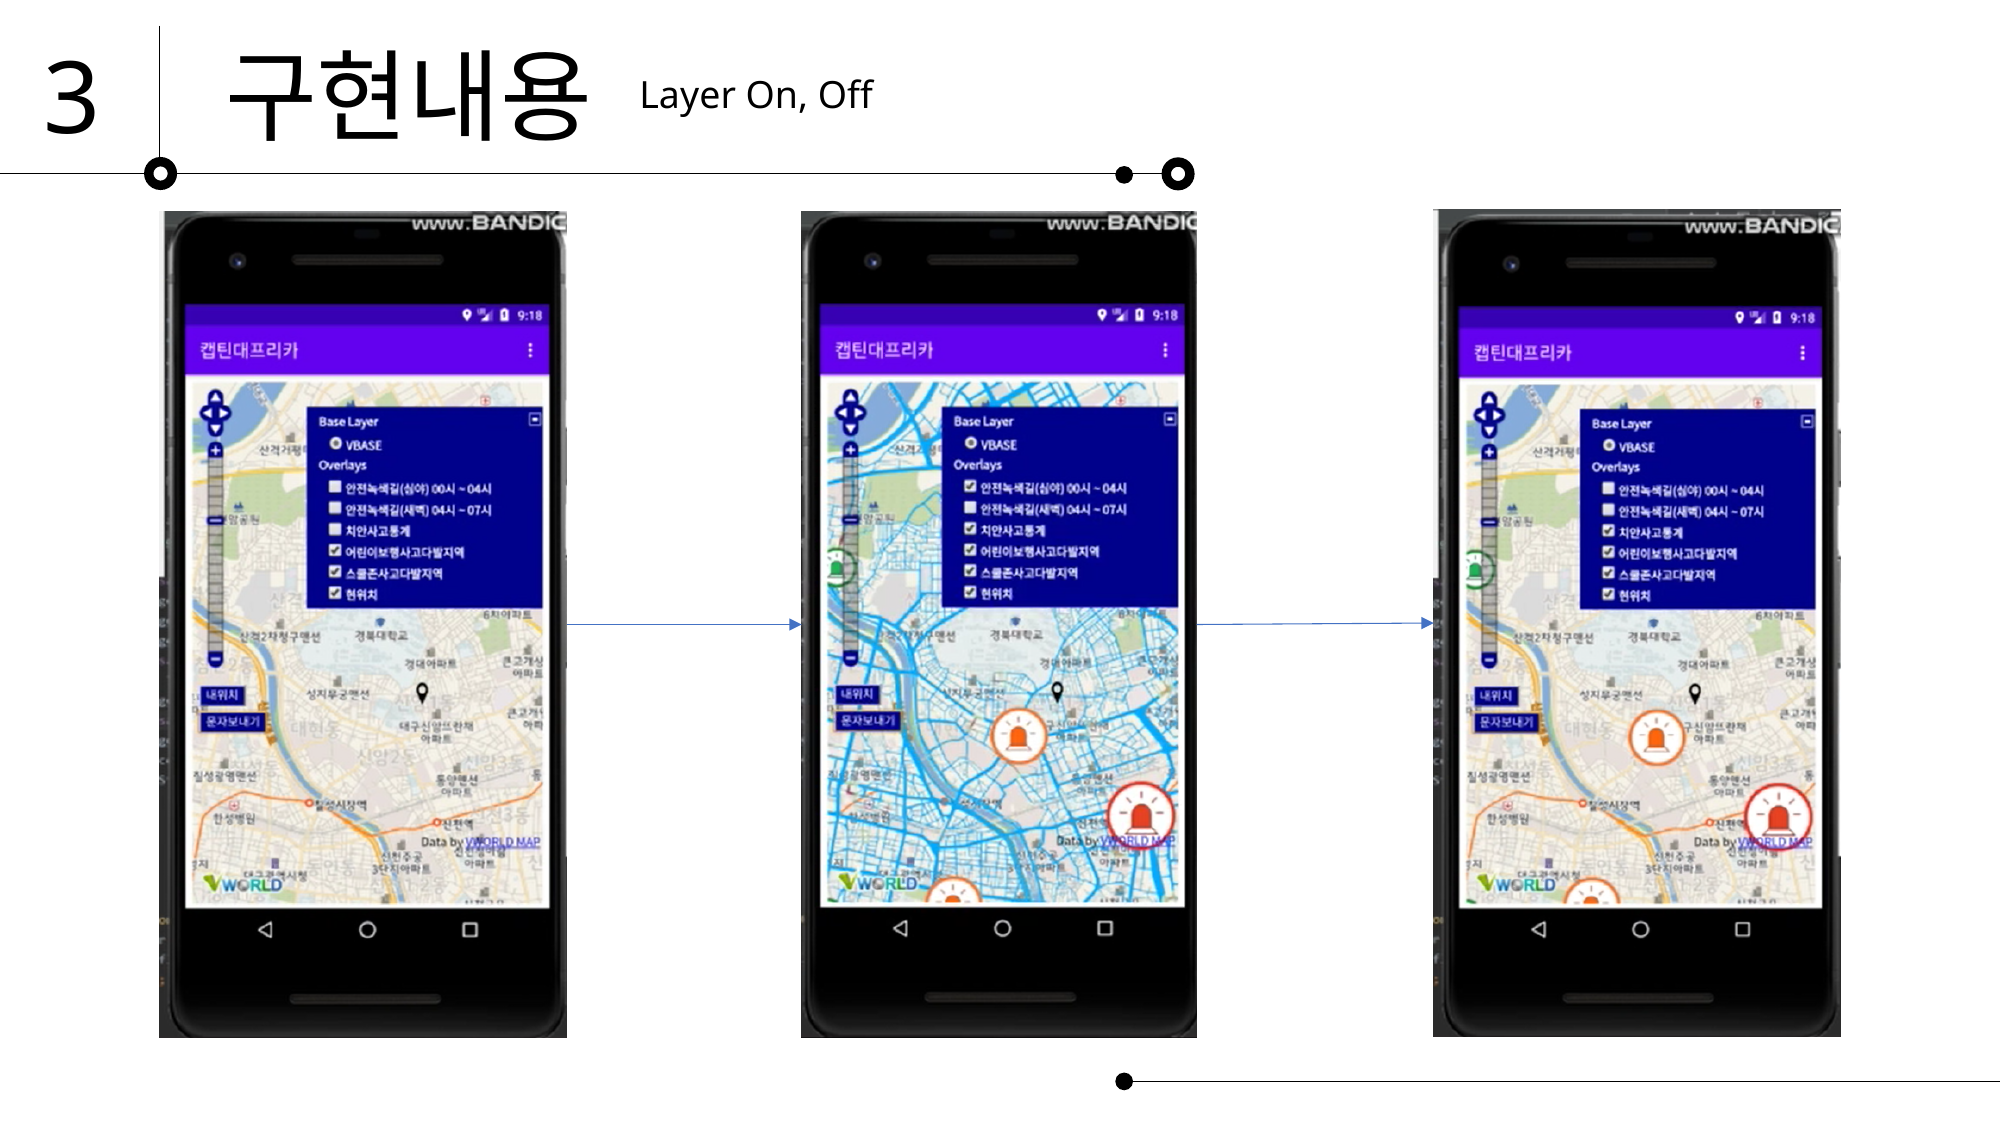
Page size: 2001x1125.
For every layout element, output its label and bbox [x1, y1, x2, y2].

text_box [0, 25, 1190, 186]
picture [1433, 209, 1841, 1037]
picture [159, 211, 568, 1038]
picture [801, 211, 1197, 1038]
text_box [1115, 1072, 2000, 1091]
